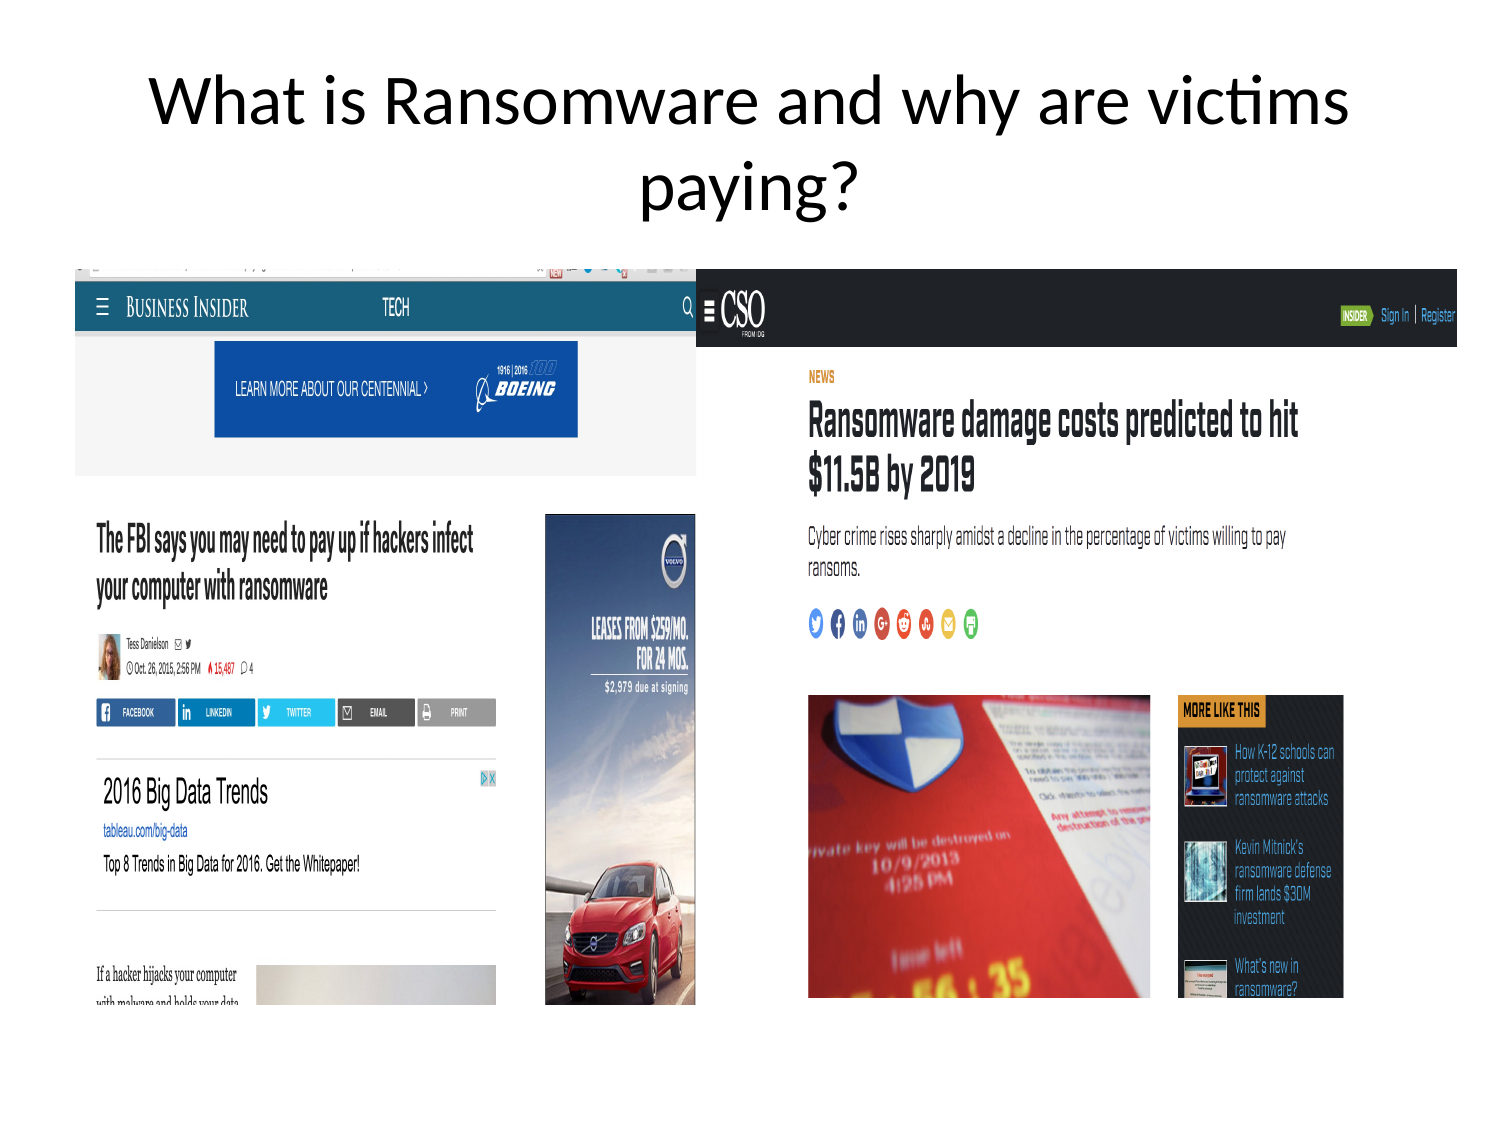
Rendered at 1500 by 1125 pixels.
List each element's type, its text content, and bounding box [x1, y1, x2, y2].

title What is Ransomware and why are victims paying? [75, 45, 1425, 233]
picture [696, 269, 1457, 999]
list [74, 269, 697, 1006]
